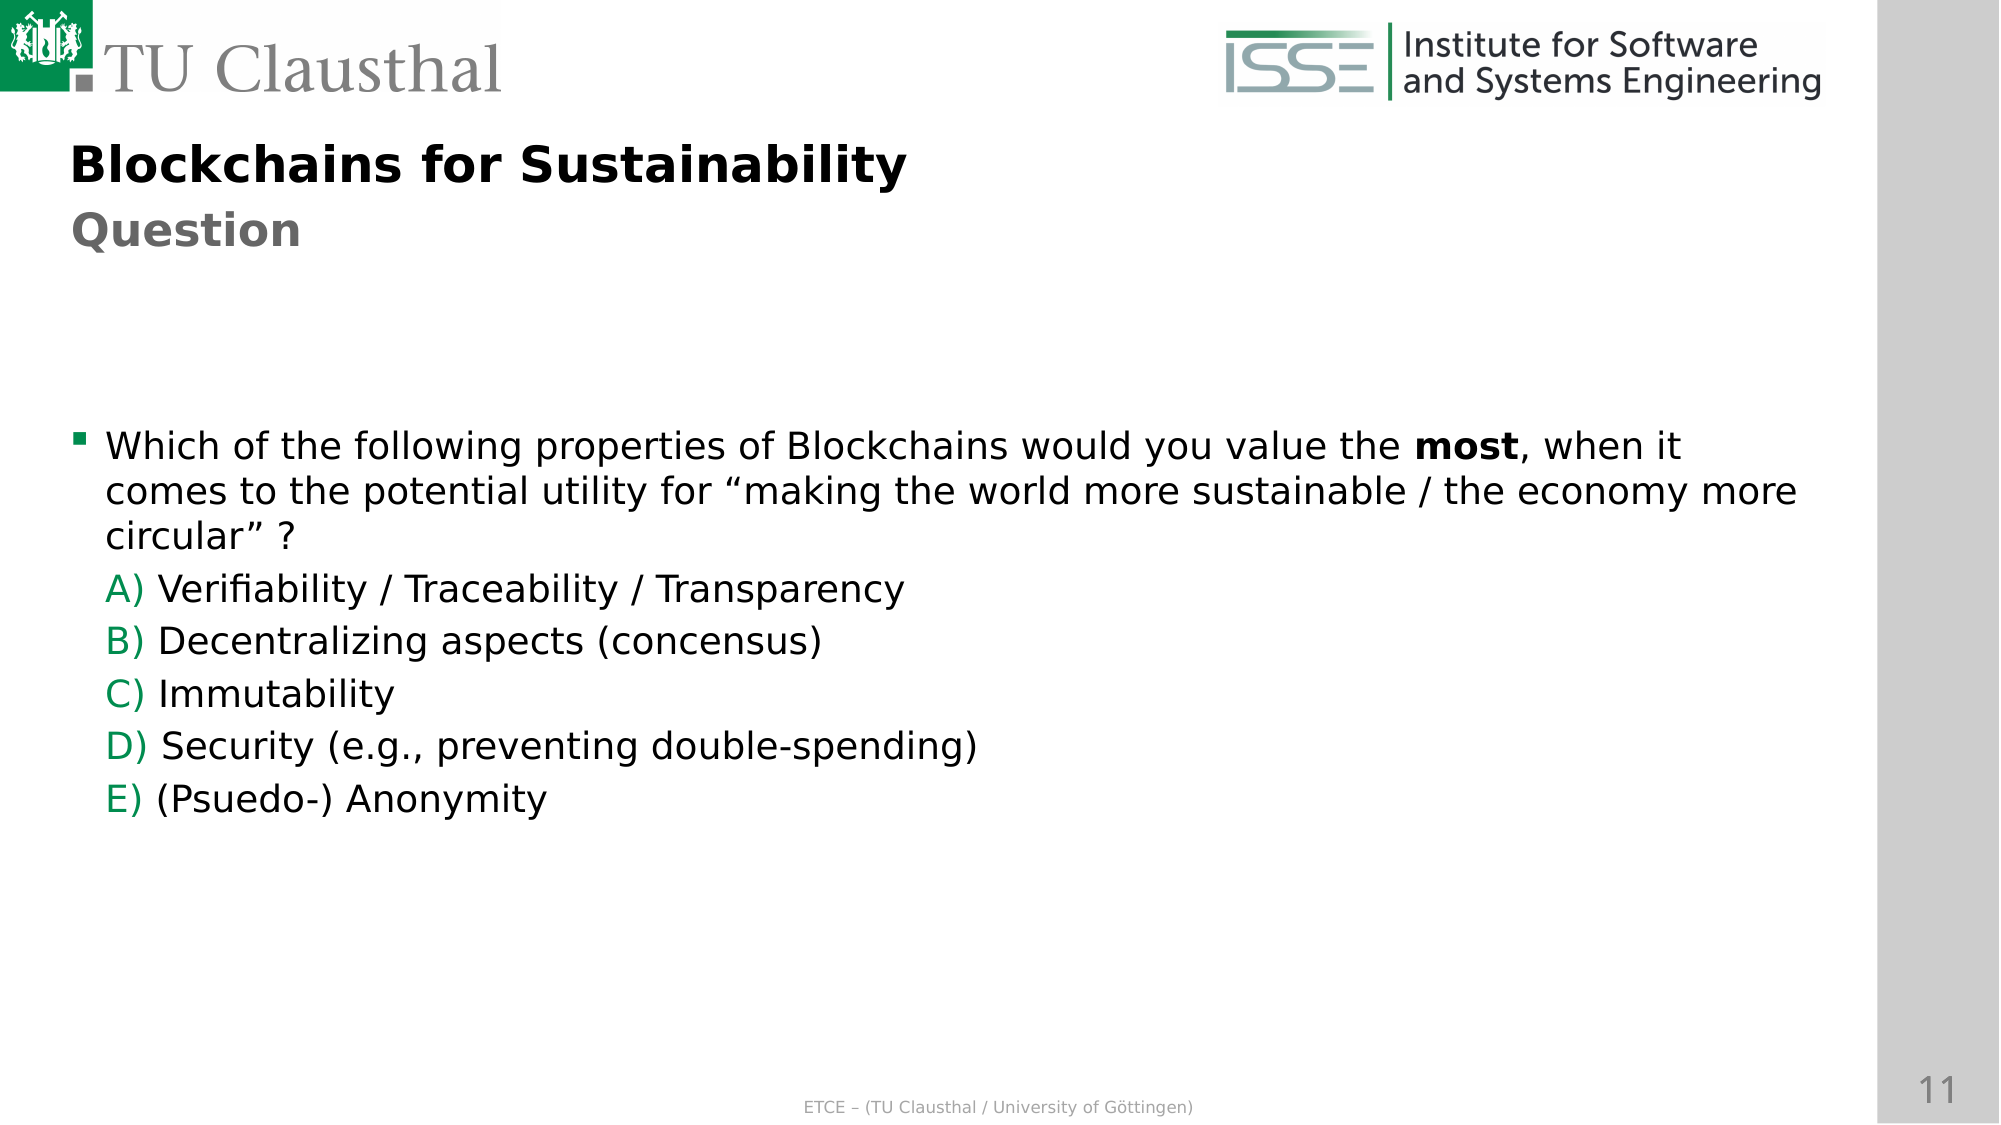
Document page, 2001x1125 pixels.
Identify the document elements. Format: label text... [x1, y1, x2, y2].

text_box Blockchains for Sustainability [55, 125, 1818, 207]
text_box Question [70, 188, 1769, 269]
text_box Which of the following properties of Blockchains would you value the most, when it comes to the potential utility for “making the world more sustainable / the economy more circular” ? Verifiability / Traceability / Transparency Decentralizing aspects (concensus) Immutability Security (e.g., preventing double-spending) (Psuedo-) Anonymity [55, 208, 1818, 1034]
picture [1218, 22, 1826, 107]
picture [0, 0, 501, 92]
